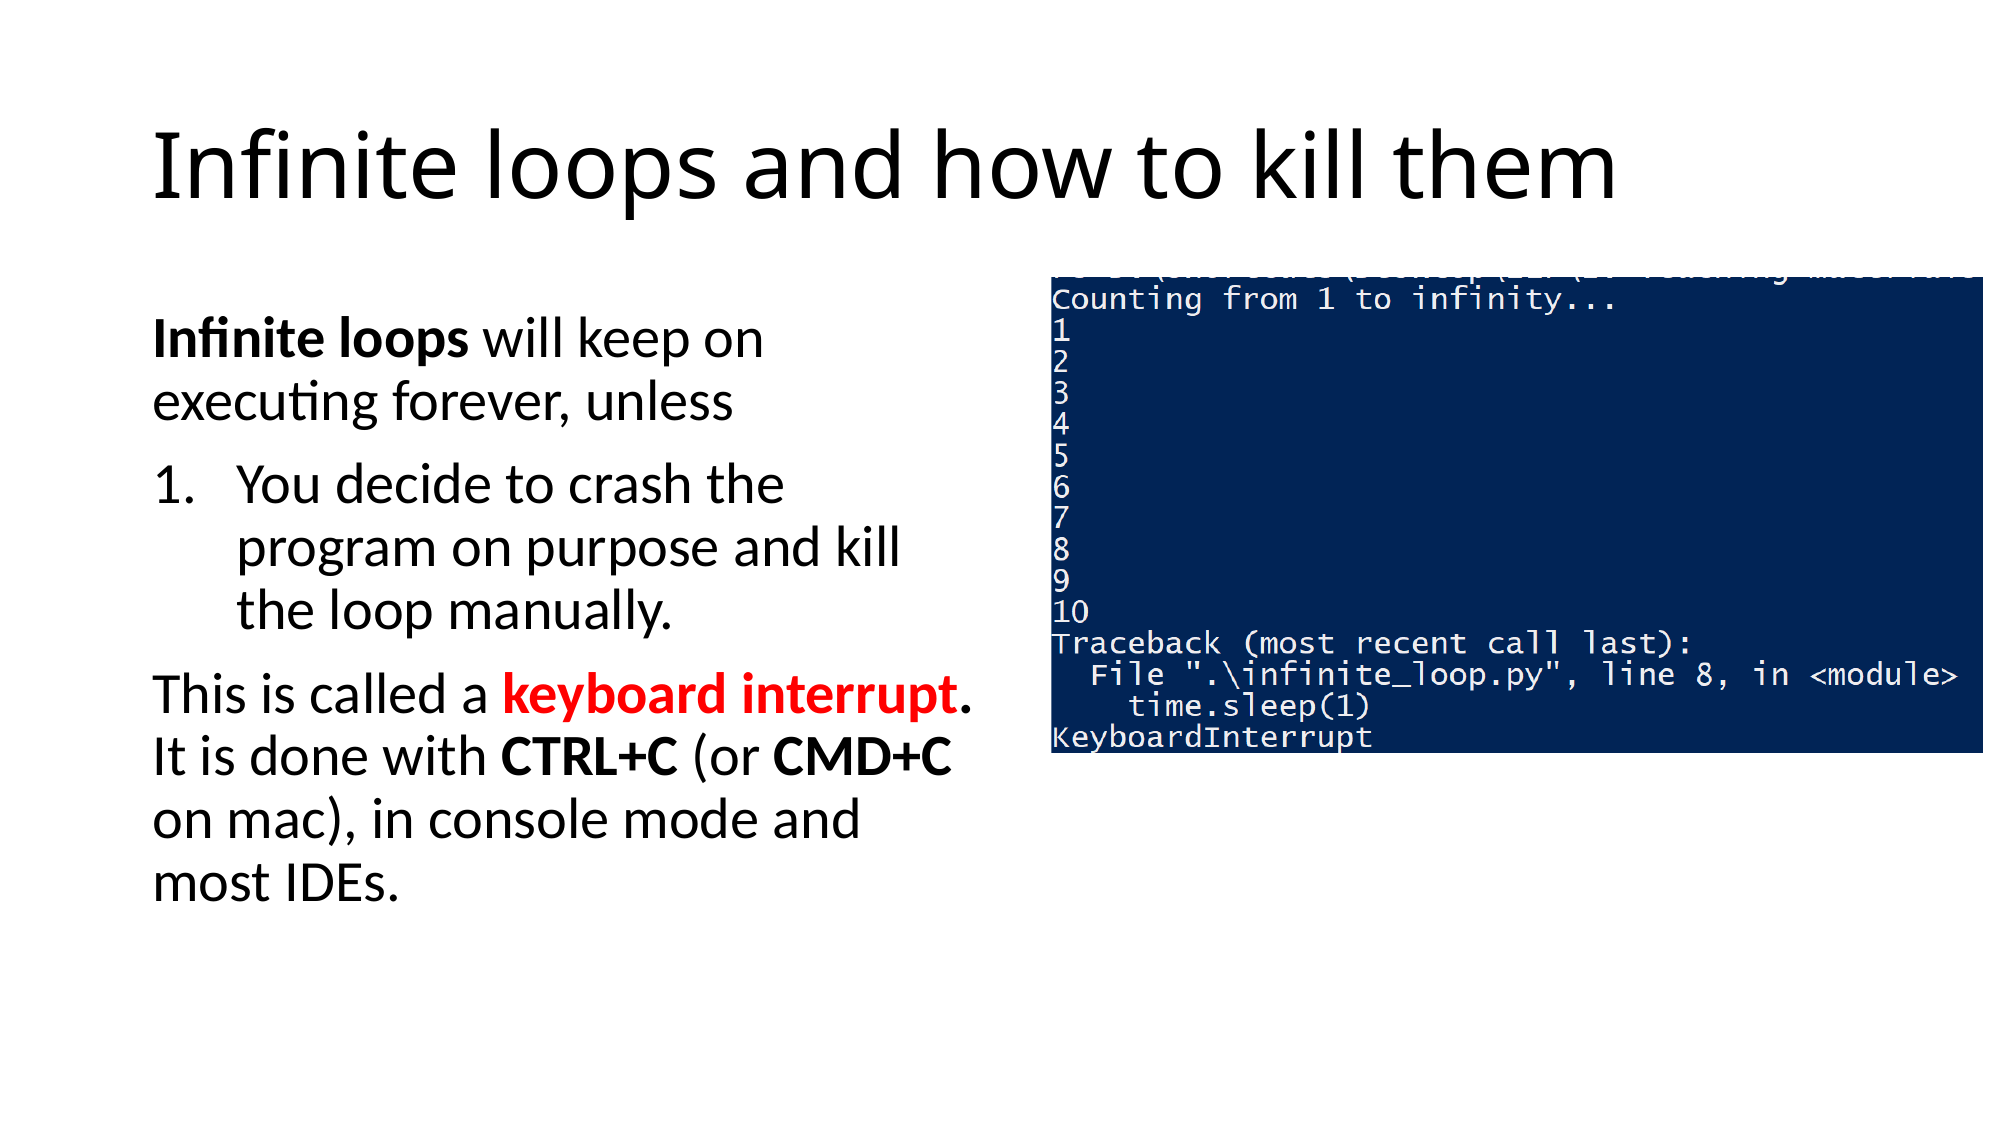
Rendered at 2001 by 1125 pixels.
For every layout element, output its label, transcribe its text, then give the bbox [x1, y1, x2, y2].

list Infinite loops will keep on executing forever, unless You decide to crash the program on purpose and kill the loop manually. This is called a keyboard interrupt. It is done with CTRL+C (or CMD+C on mac), in console mode and most IDEs. [137, 299, 1000, 1106]
title Infinite loops and how to kill them [137, 59, 1863, 278]
picture [1051, 277, 1983, 753]
